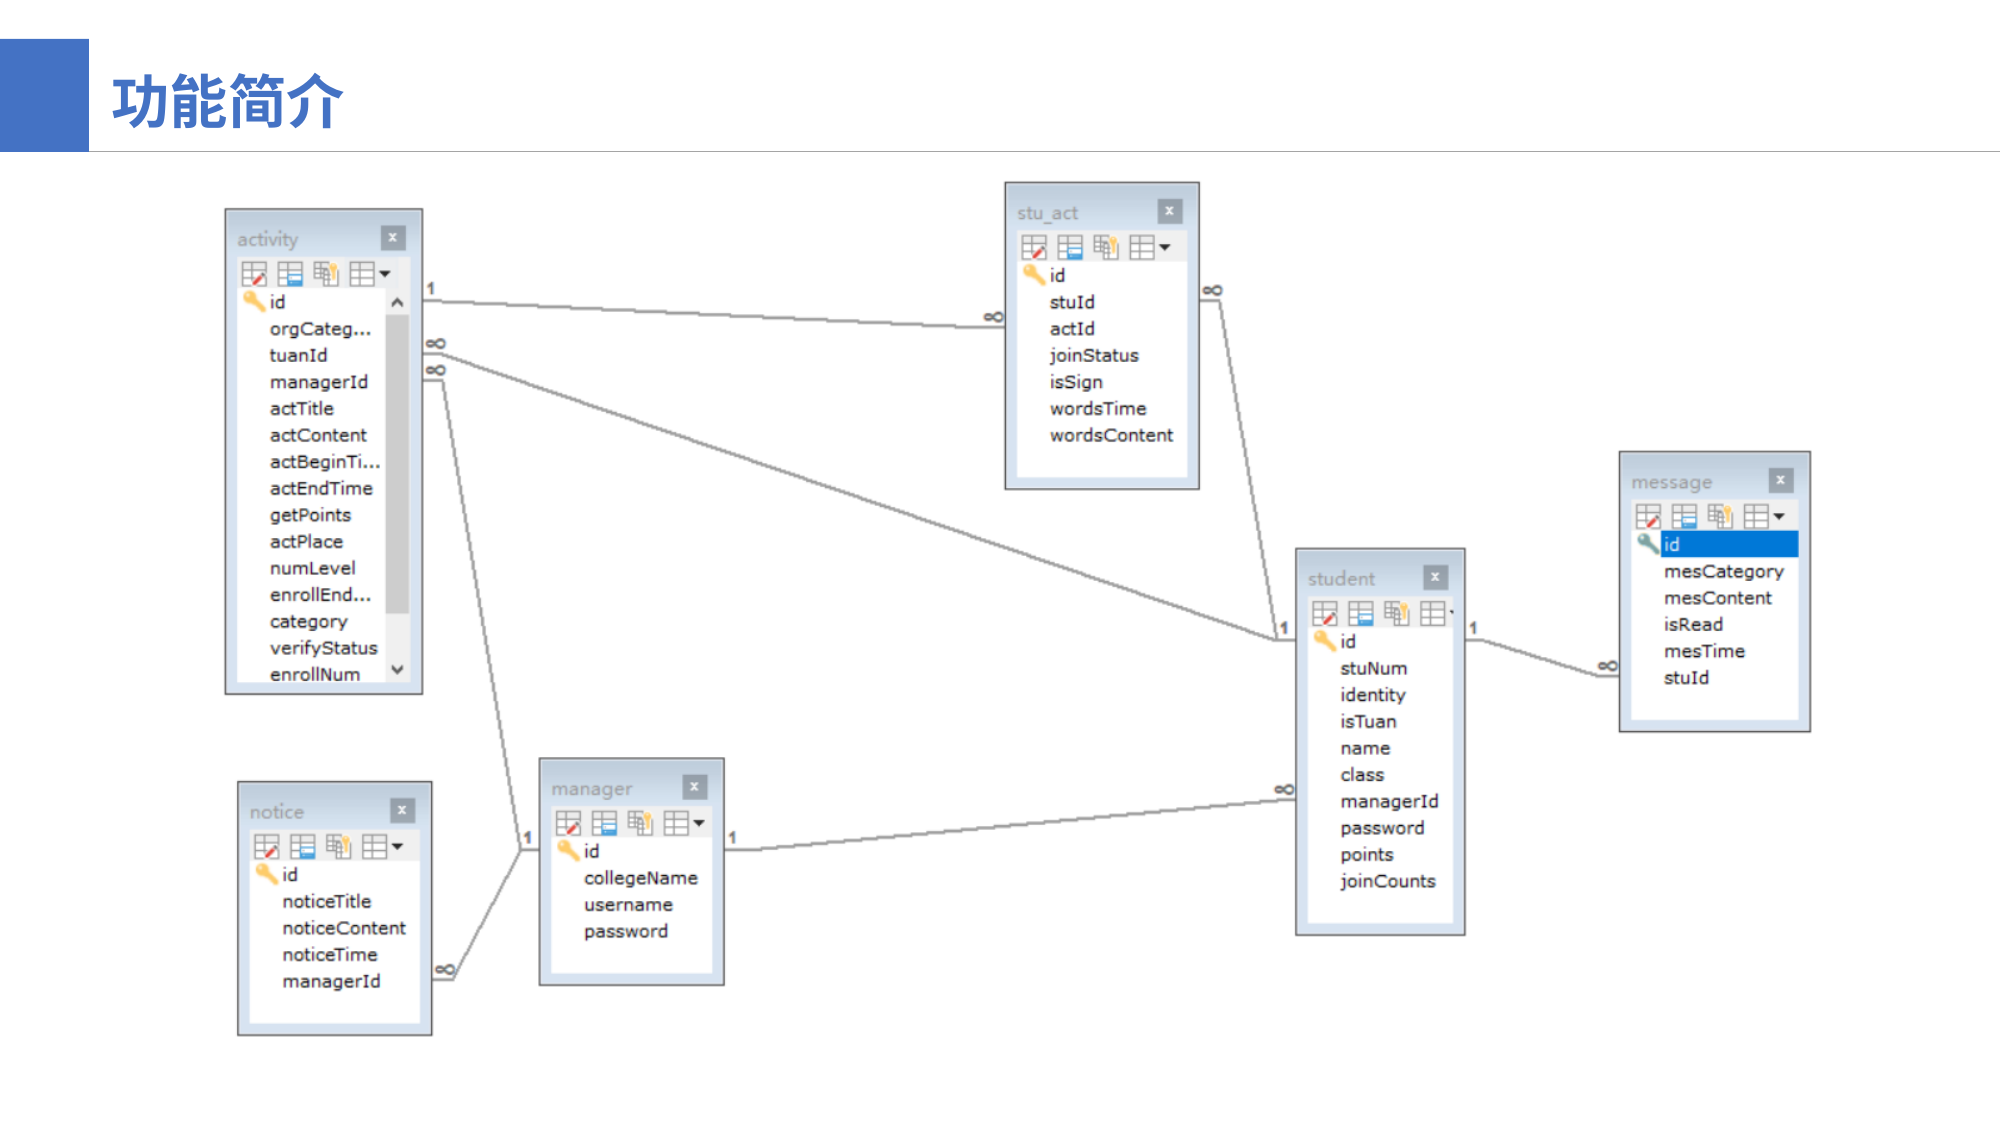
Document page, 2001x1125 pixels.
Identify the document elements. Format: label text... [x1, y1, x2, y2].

list 功能简介 [96, 57, 880, 144]
picture [181, 163, 1819, 1054]
